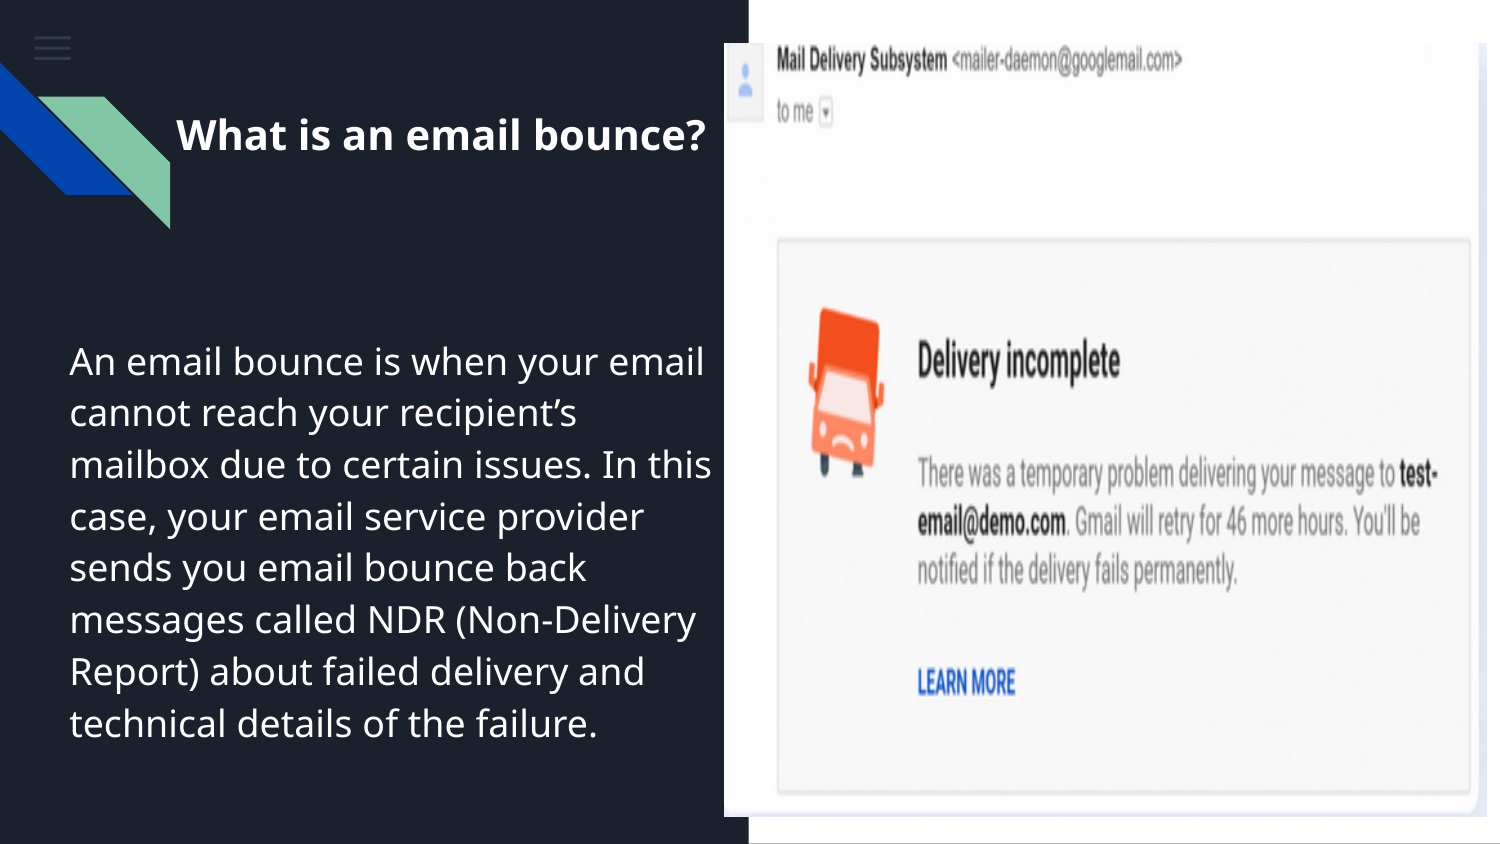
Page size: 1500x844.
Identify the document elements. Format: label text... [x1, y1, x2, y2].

picture [724, 43, 1487, 817]
title What is an email bounce? [161, 85, 719, 170]
title An email bounce is when your email cannot reach your recipient’s mailbox due to certain issues. In this case, your email service provider sends you email bounce back messages called NDR (Non-Delivery Report) about failed delivery and technical details of the failure. [54, 315, 719, 611]
